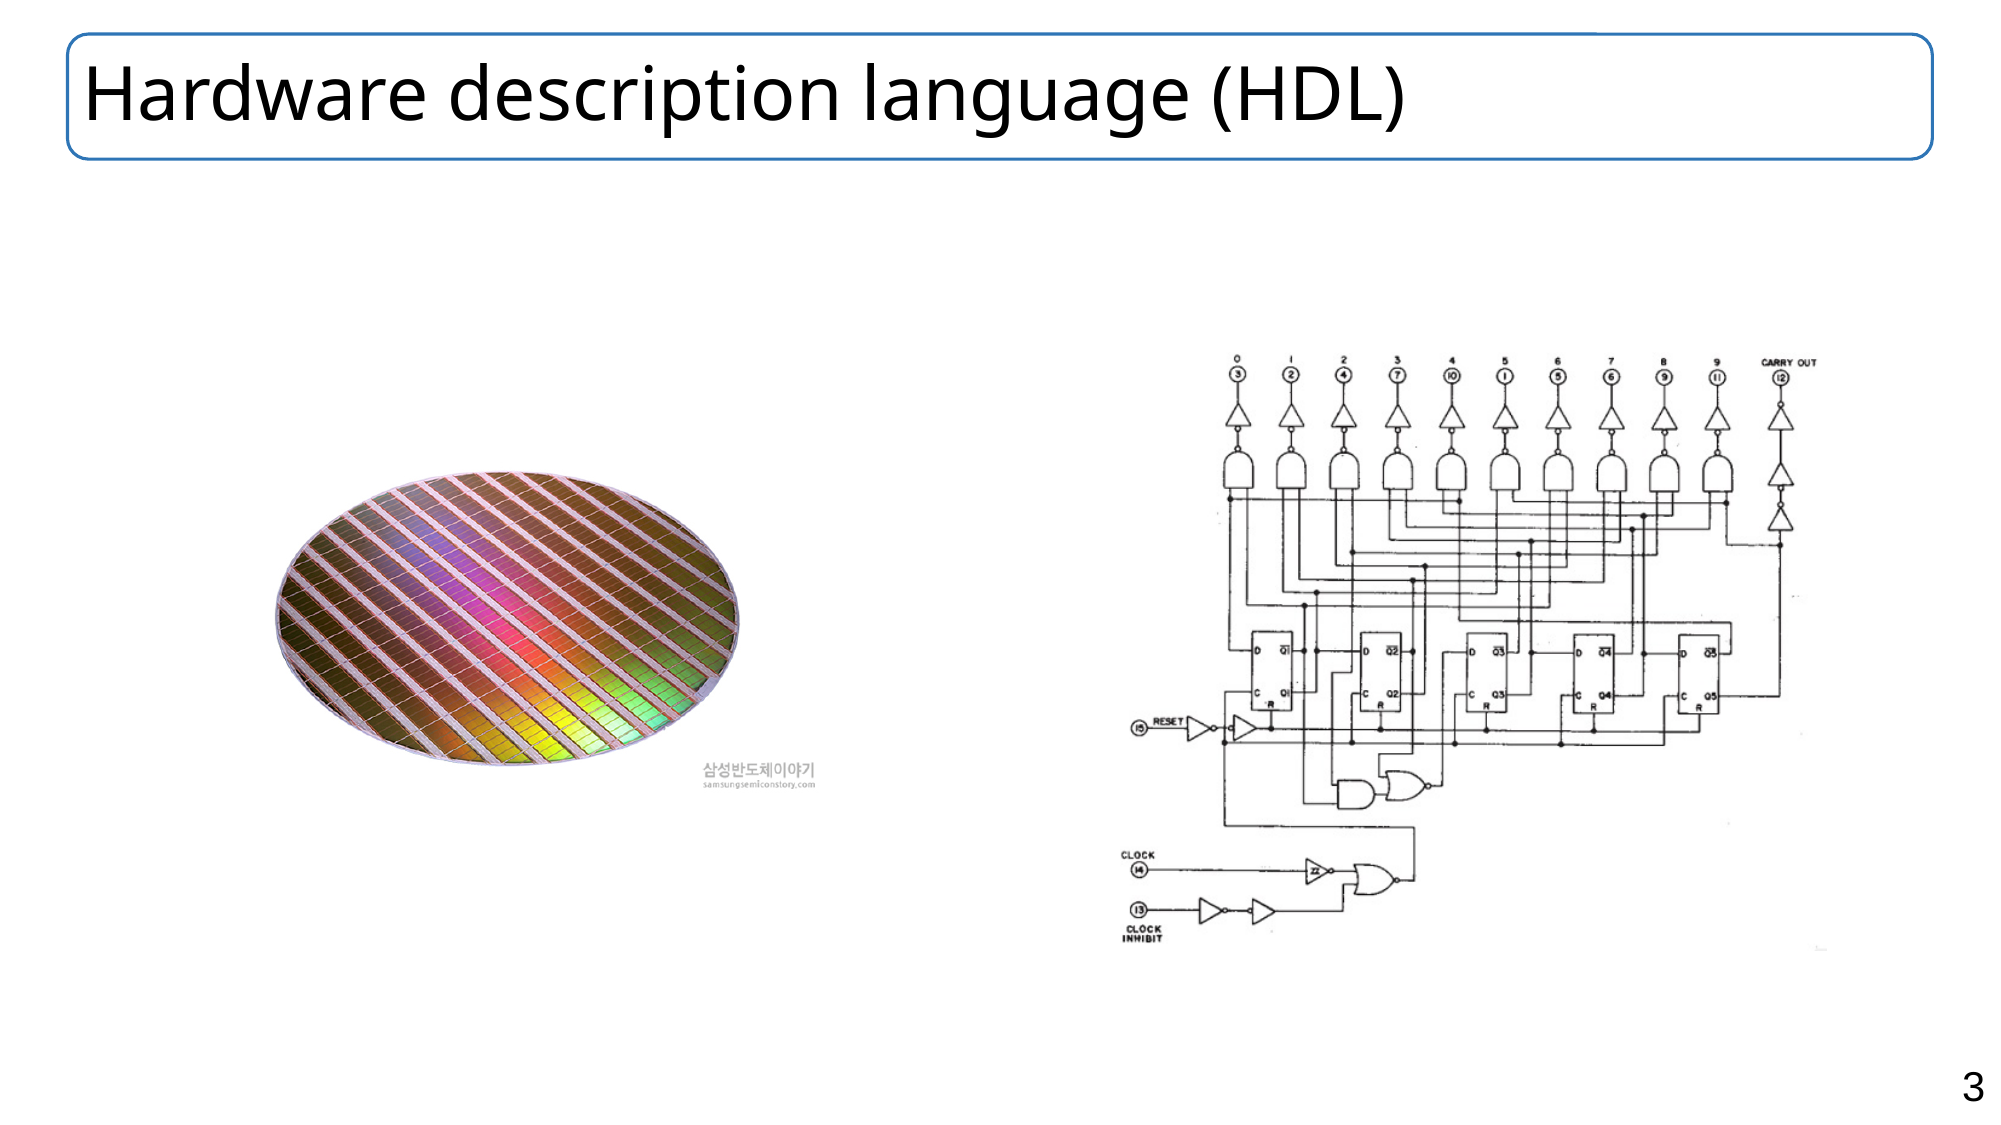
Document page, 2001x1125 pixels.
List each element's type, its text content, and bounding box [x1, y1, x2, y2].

title Hardware description language (HDL) [67, 34, 1933, 160]
picture [1100, 352, 1827, 951]
picture [172, 429, 833, 807]
